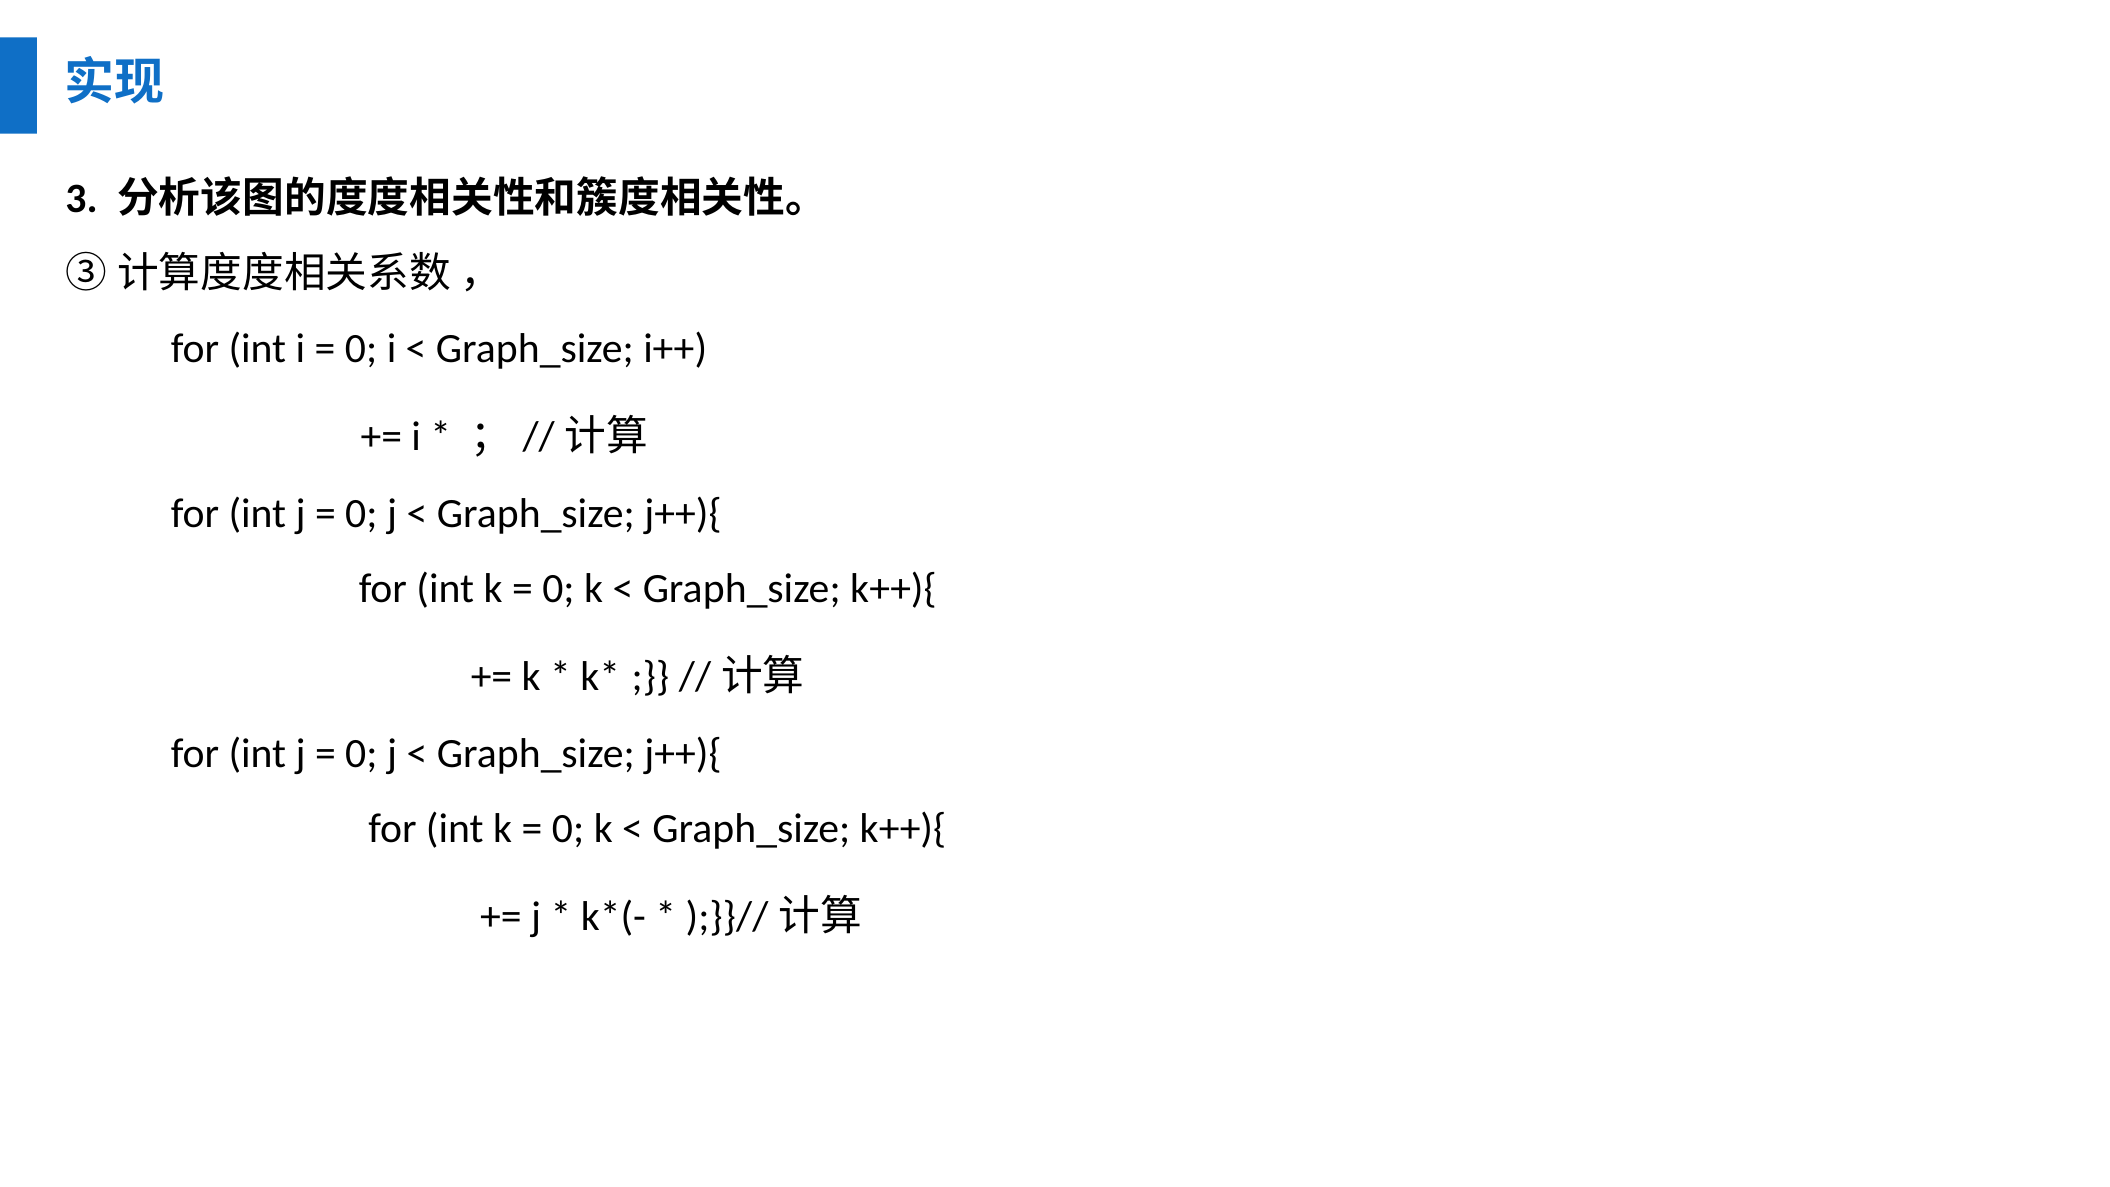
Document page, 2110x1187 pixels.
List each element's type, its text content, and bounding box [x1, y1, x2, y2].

text_box [0, 36, 38, 135]
text_box 实现 [64, 49, 165, 110]
